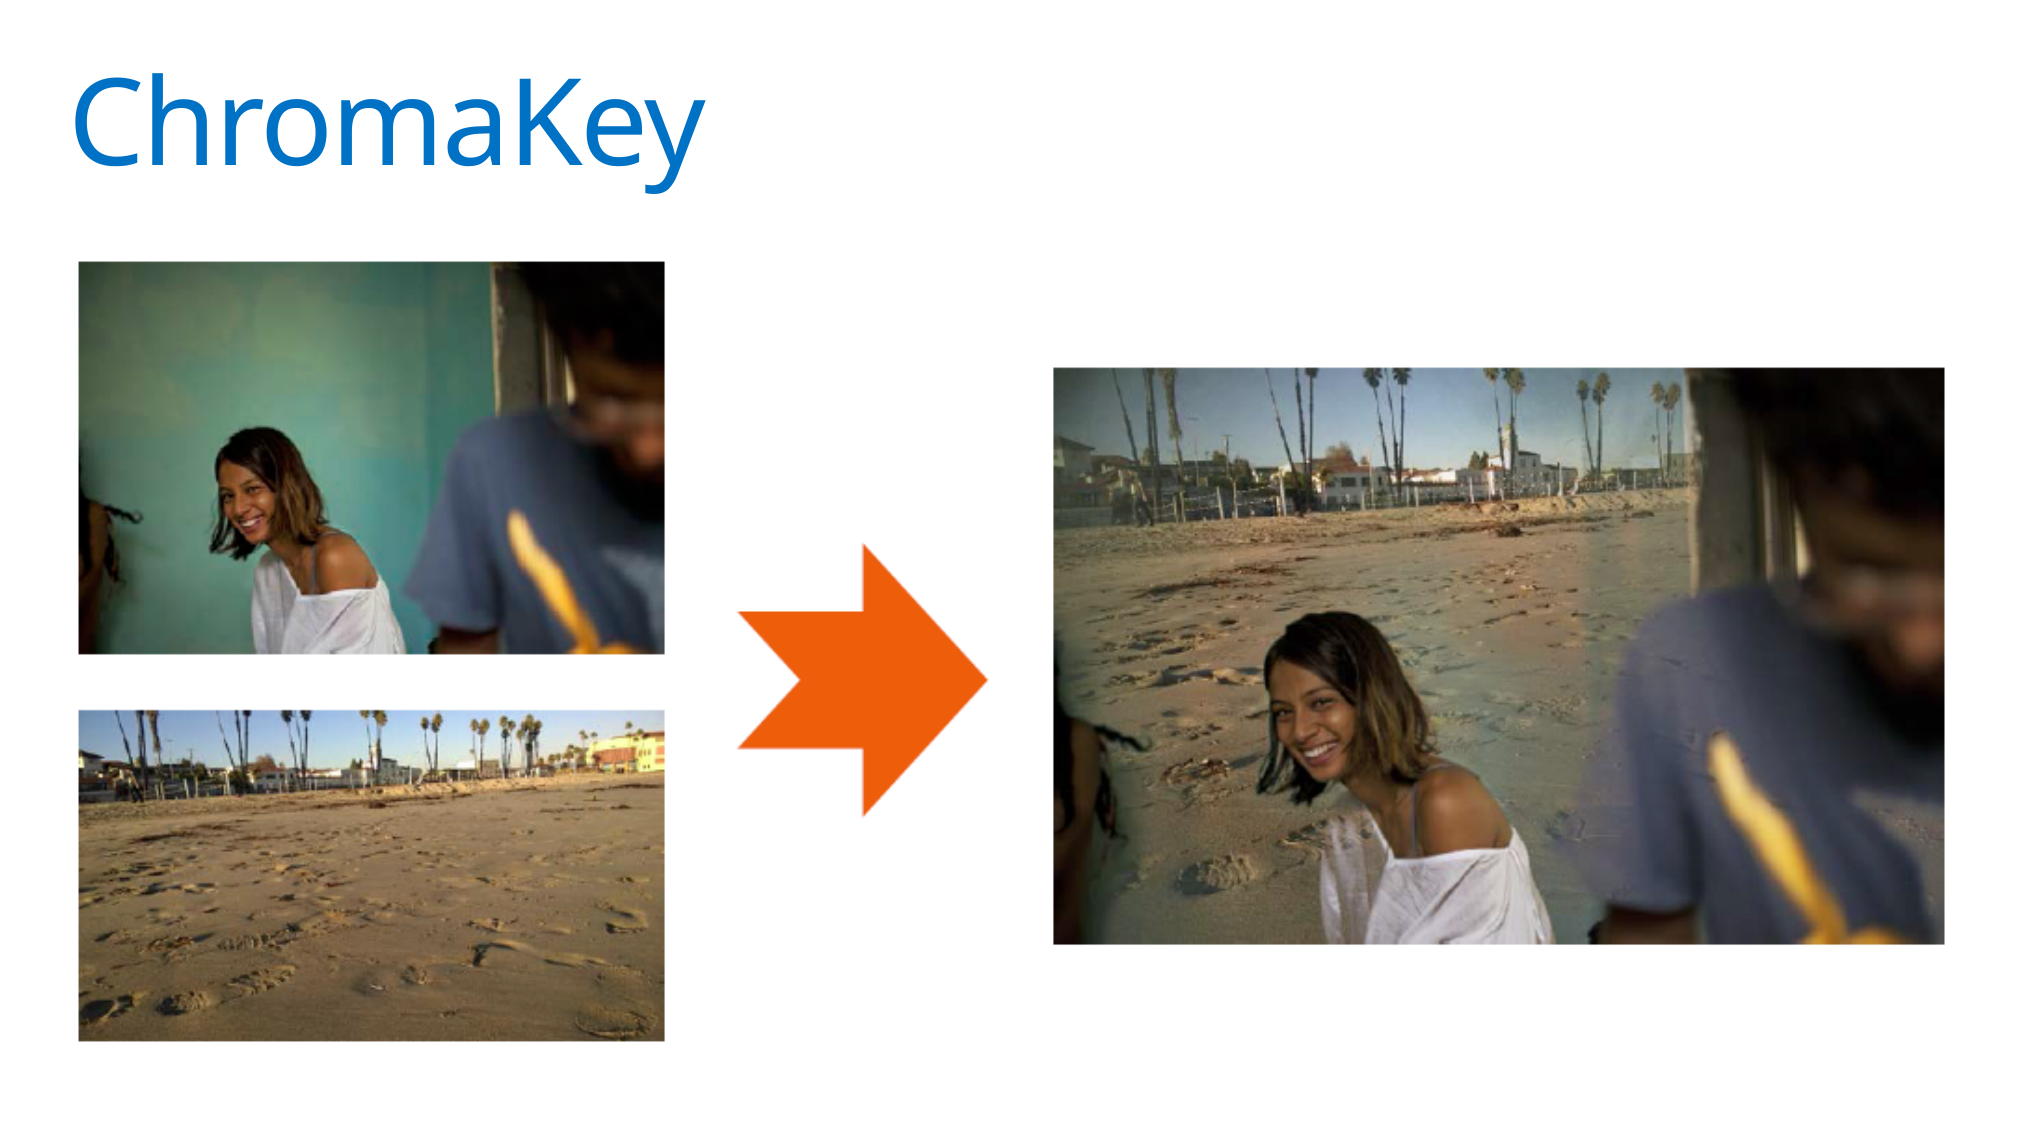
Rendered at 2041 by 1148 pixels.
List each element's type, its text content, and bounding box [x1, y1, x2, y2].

picture [66, 223, 1984, 1066]
title ChromaKey [45, 43, 1546, 224]
